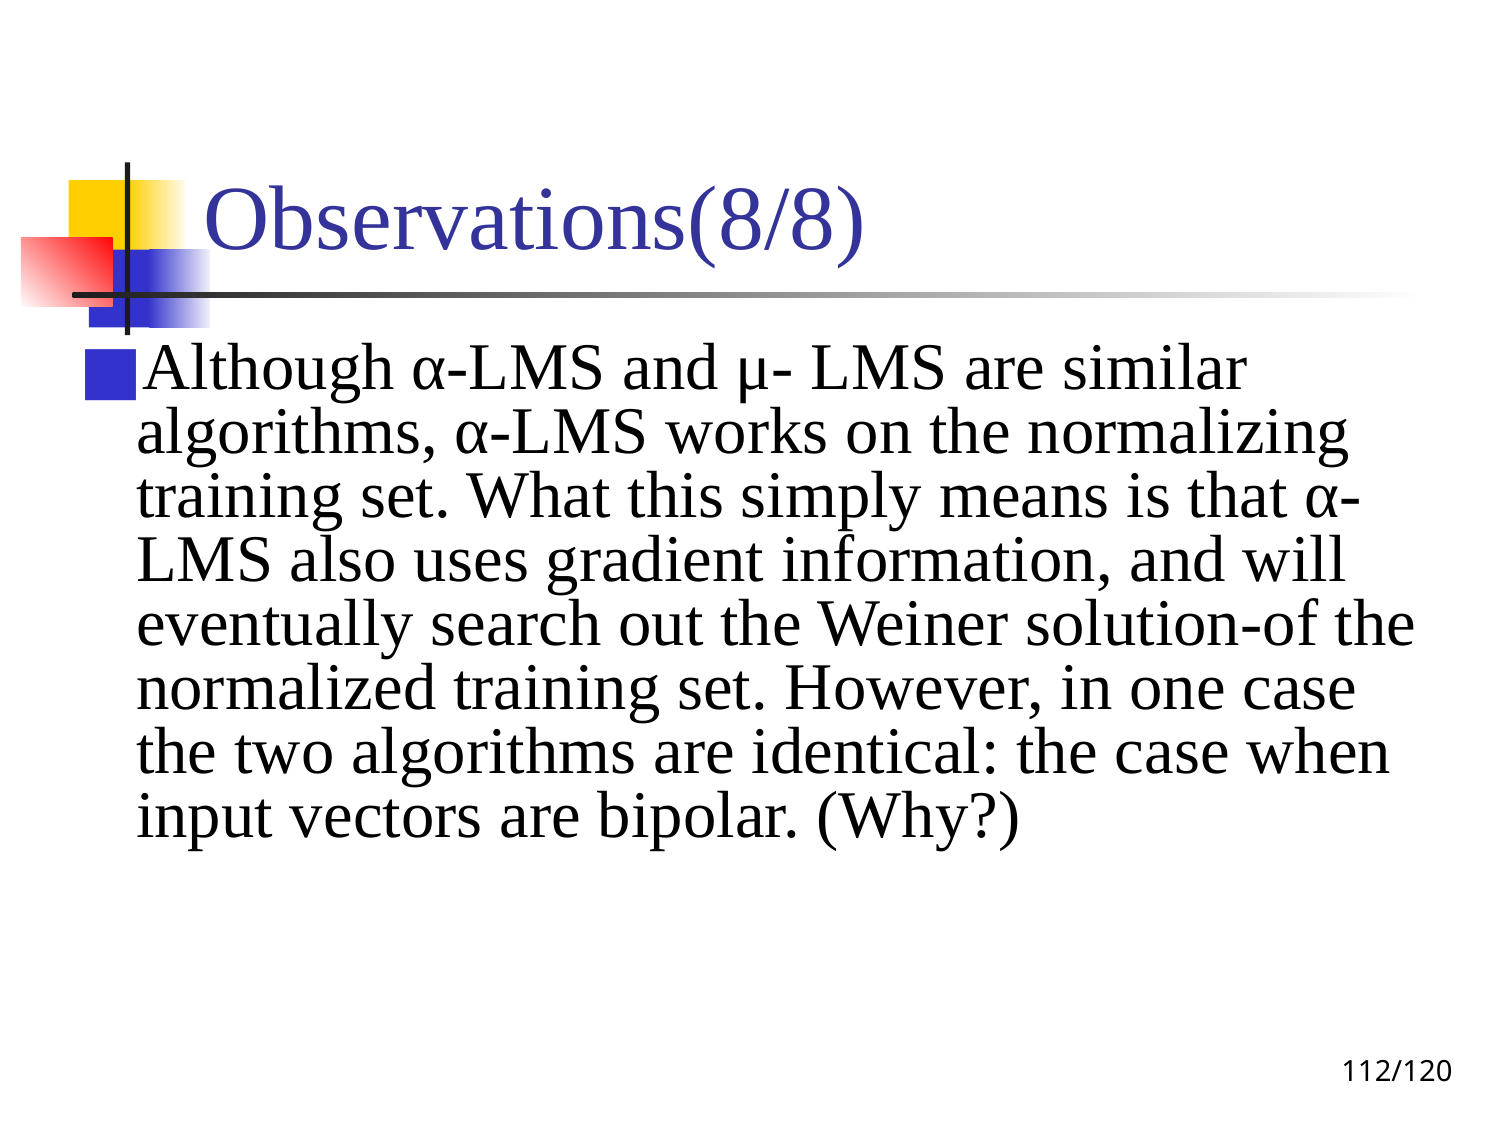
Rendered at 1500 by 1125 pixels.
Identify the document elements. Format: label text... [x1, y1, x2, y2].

slide_number ‹#›/120 [1155, 1024, 1468, 1100]
title Observations(8/8) [188, 35, 1468, 275]
list Although α-LMS and μ- LMS are similar algorithms, α-LMS works on the normalizing training set. What this simply means is that α-LMS also uses gradient information, and will eventually search out the Weiner solution-of the normalized training set. However, in one case the two algorithms are identical: the case when input vectors are bipolar. (Why?) [64, 331, 1469, 1006]
